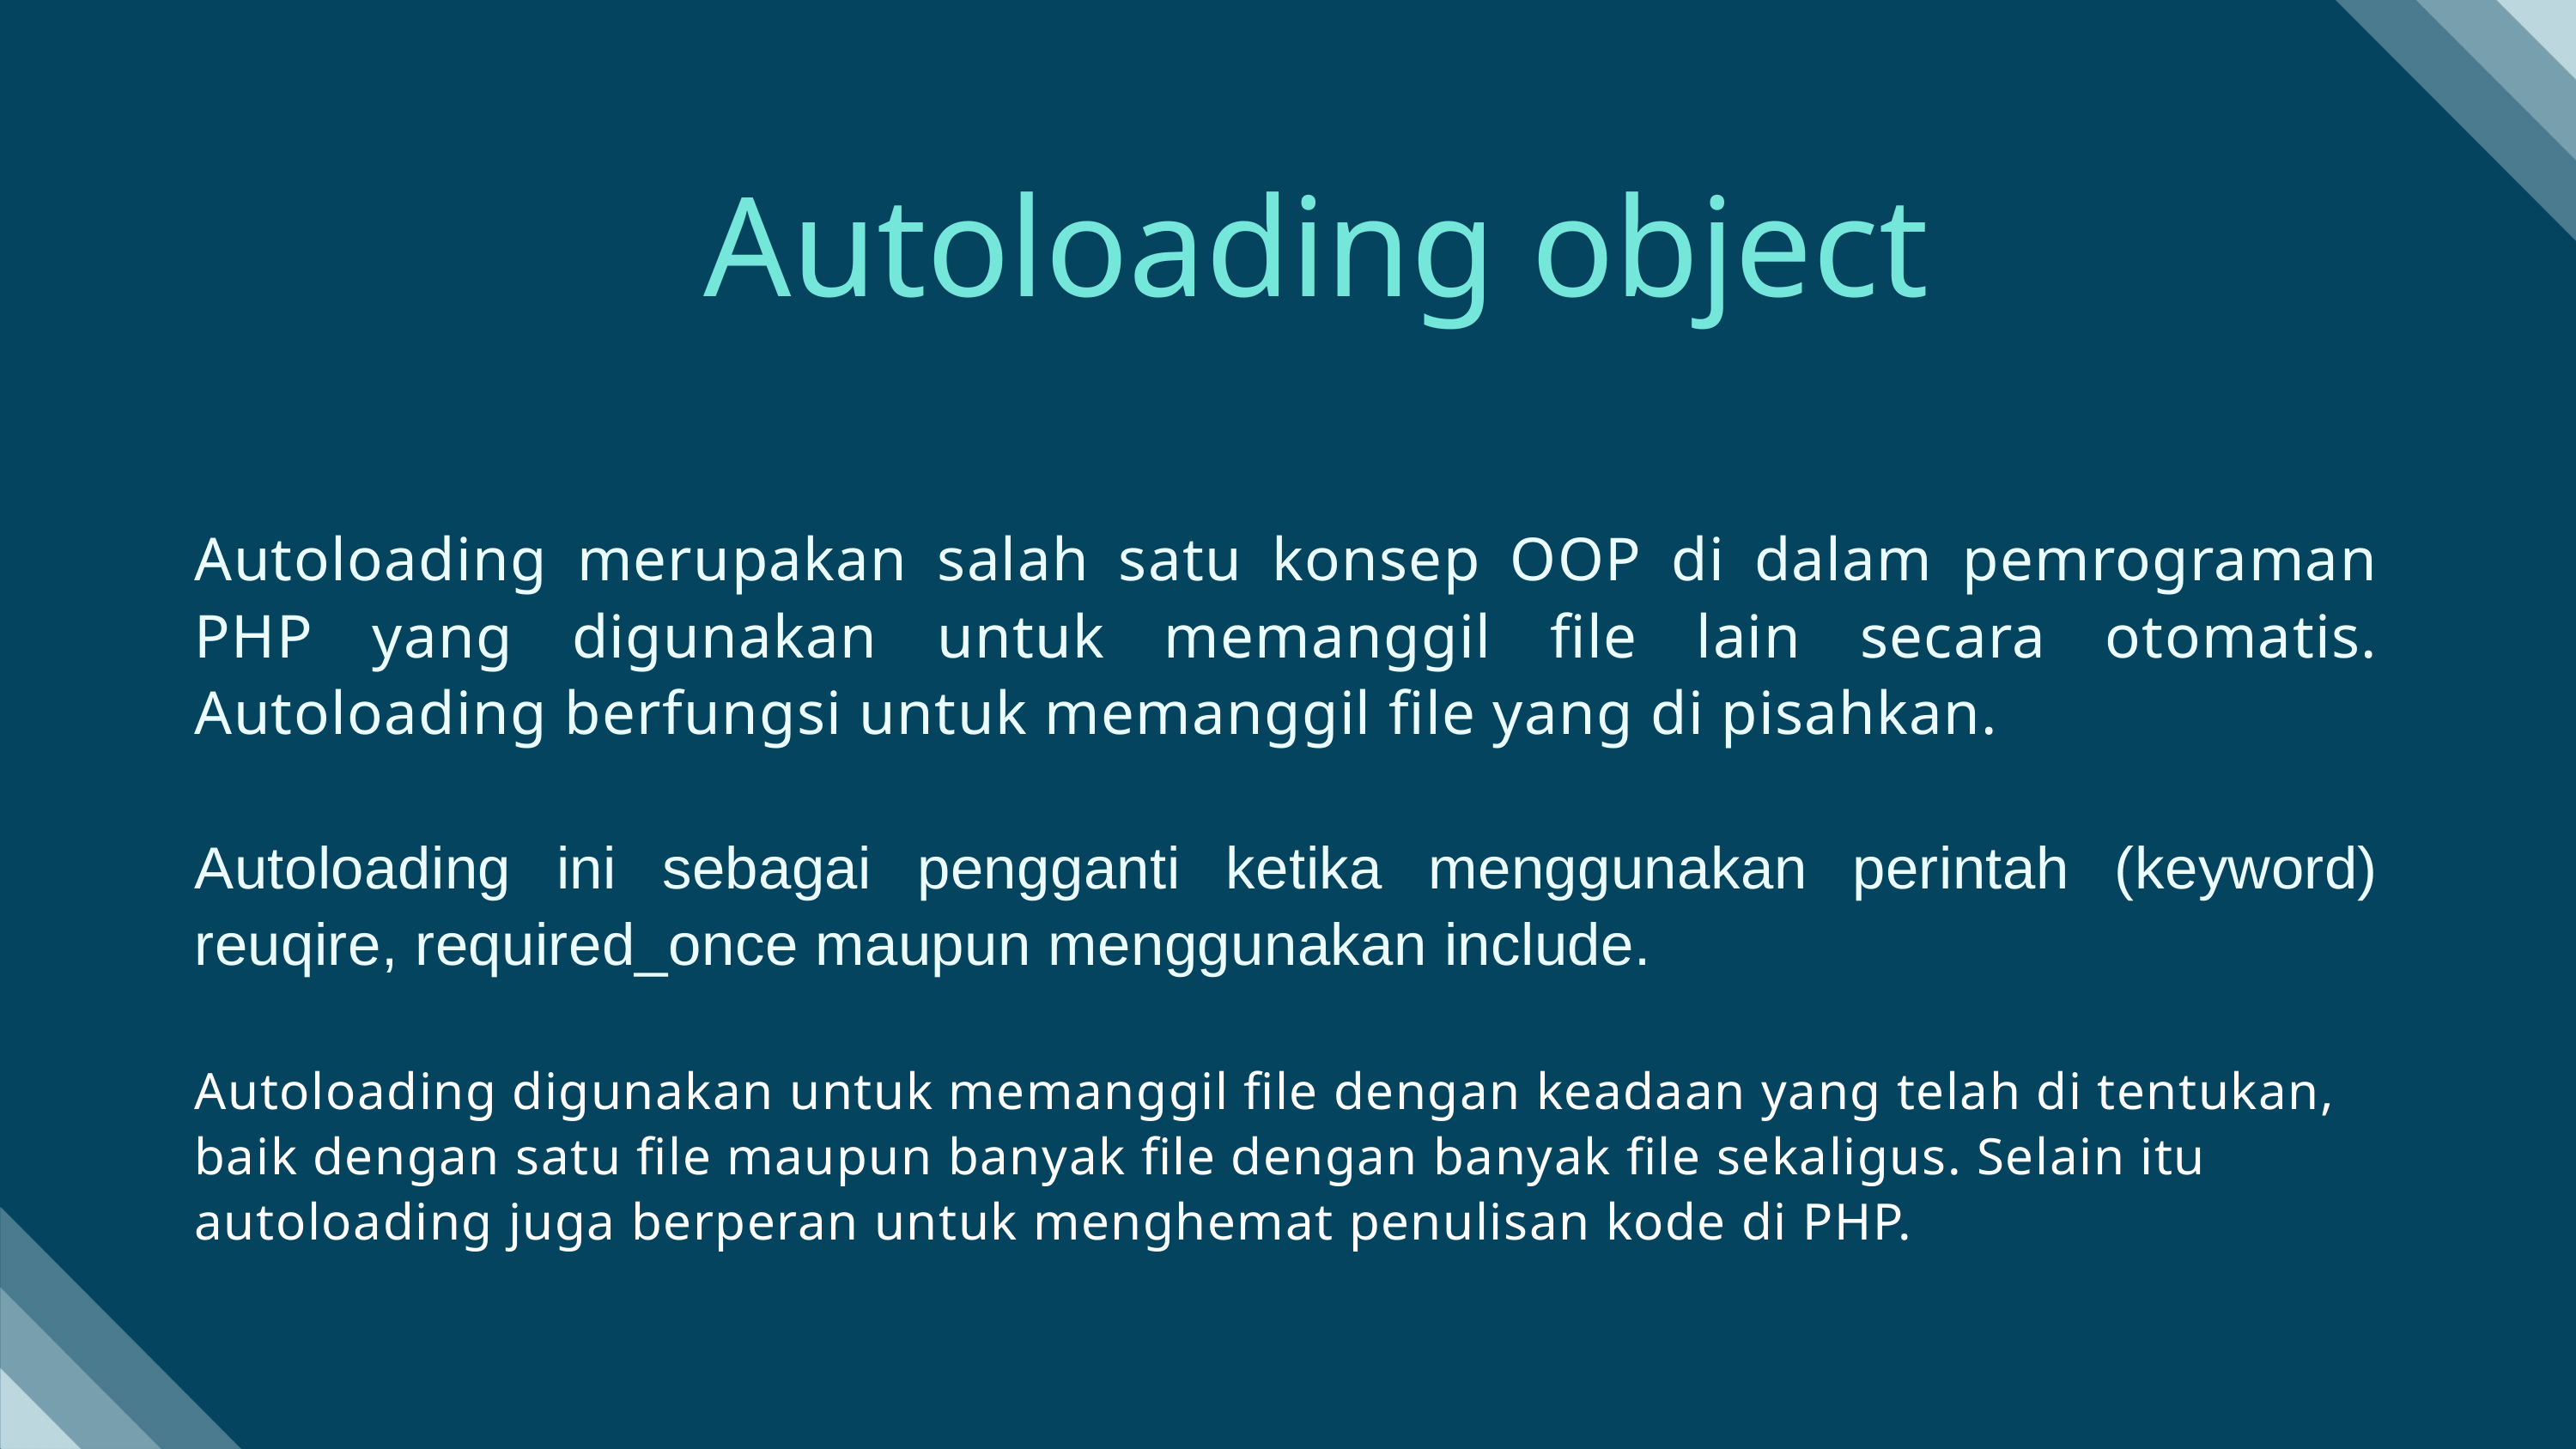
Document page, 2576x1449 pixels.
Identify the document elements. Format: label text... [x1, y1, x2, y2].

text_box Autoloading object [354, 158, 2280, 324]
picture [2337, 0, 2576, 239]
picture [197, 1213, 218, 1240]
text_box Autoloading merupakan salah satu konsep OOP di dalam pemrograman PHP yang digunakan untuk memanggil file lain secara otomatis. Autoloading berfungsi untuk memanggil file yang di pisahkan. Autoloading ini sebagai pengganti ketika menggunakan perintah (keyword) reuqire, required_once maupun menggunakan include. [194, 515, 2382, 978]
picture [1692, 324, 1716, 329]
picture [0, 1208, 240, 1449]
picture [228, 1213, 241, 1240]
text_box Autoloading digunakan untuk memanggil file dengan keadaan yang telah di tentukan, baik dengan satu file maupun banyak file dengan banyak file sekaligus. Selain itu autoloading juga berperan untuk menghemat penulisan kode di PHP. [194, 1054, 2432, 1251]
picture [1427, 324, 1469, 329]
